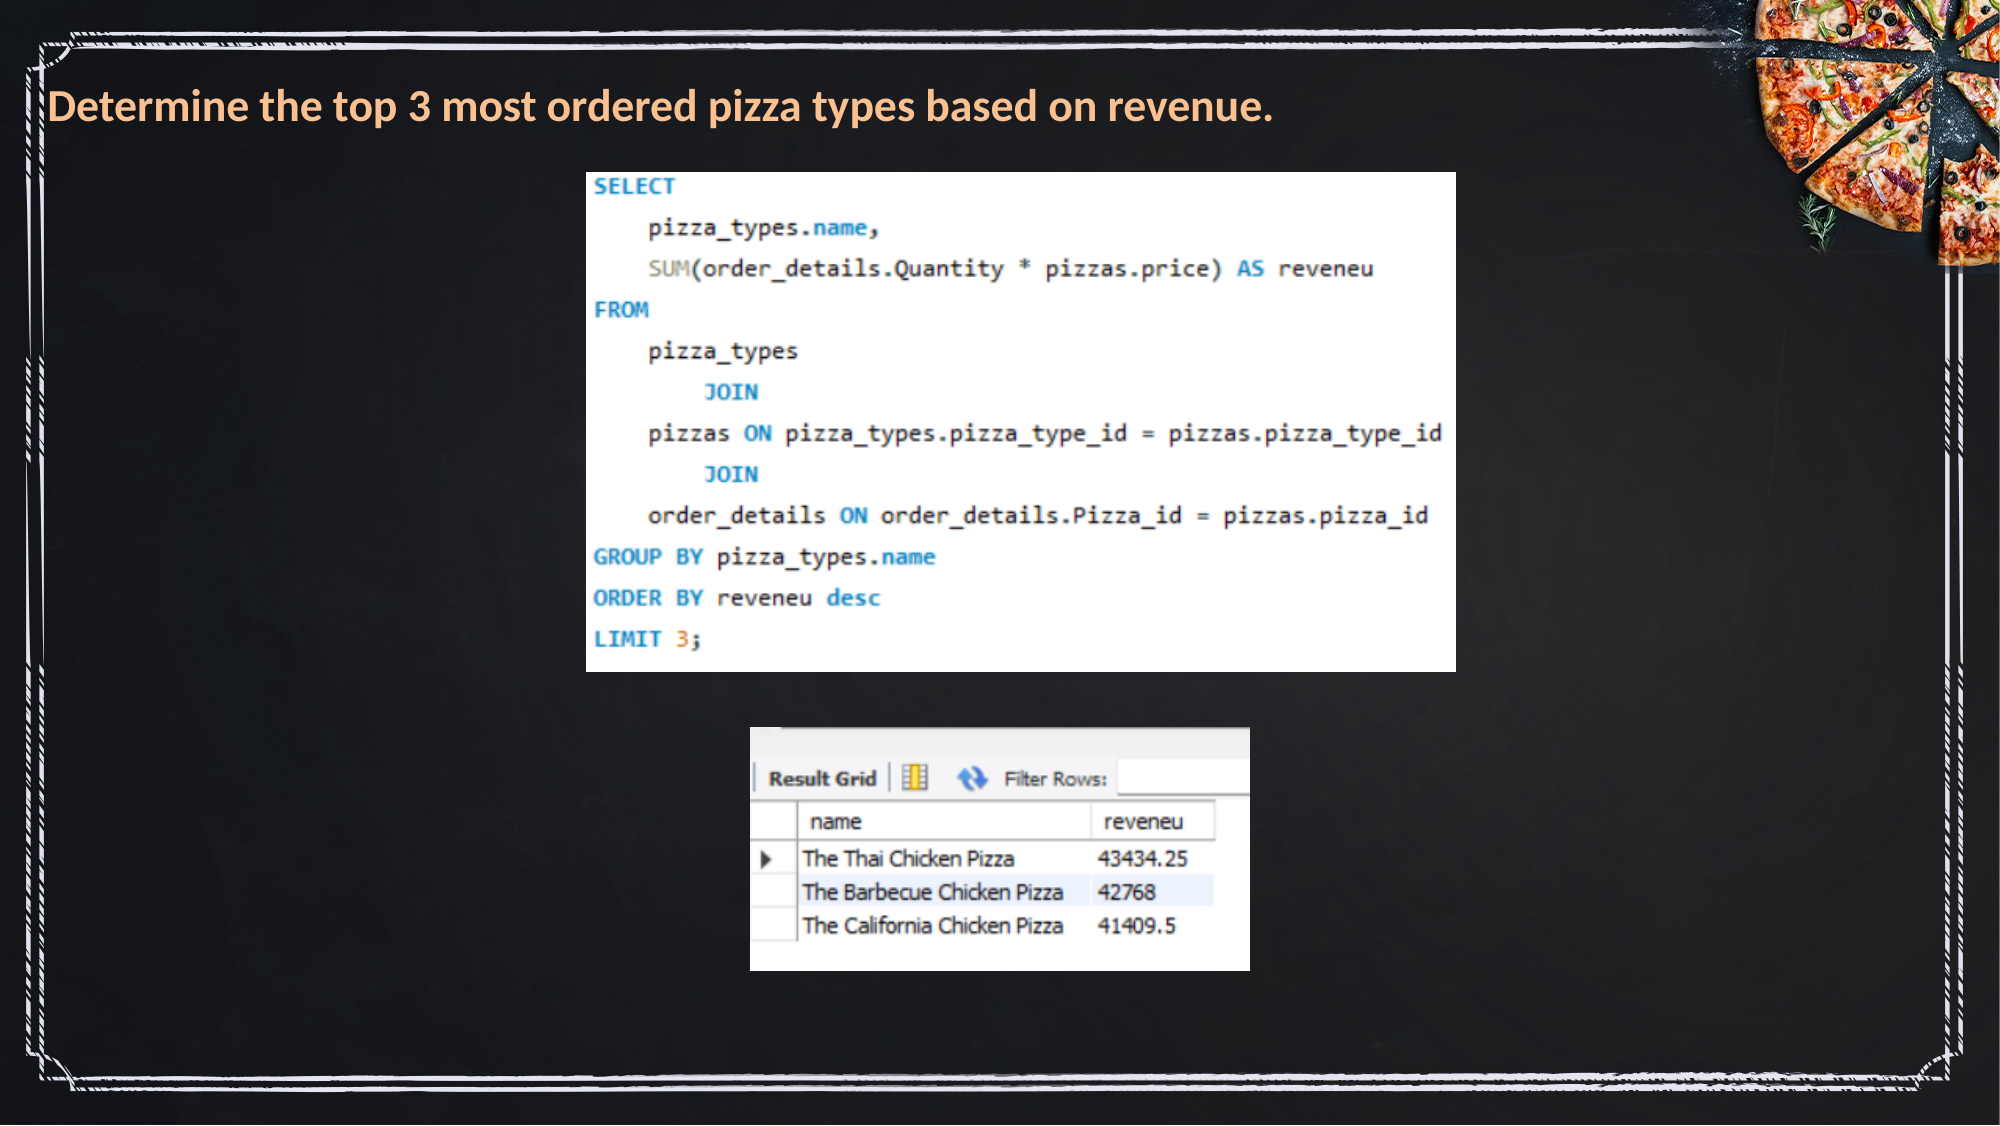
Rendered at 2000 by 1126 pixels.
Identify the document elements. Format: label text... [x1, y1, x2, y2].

picture [0, 0, 2000, 1125]
title Determine the top 3 most ordered pizza types based on revenue. [31, 37, 1900, 169]
